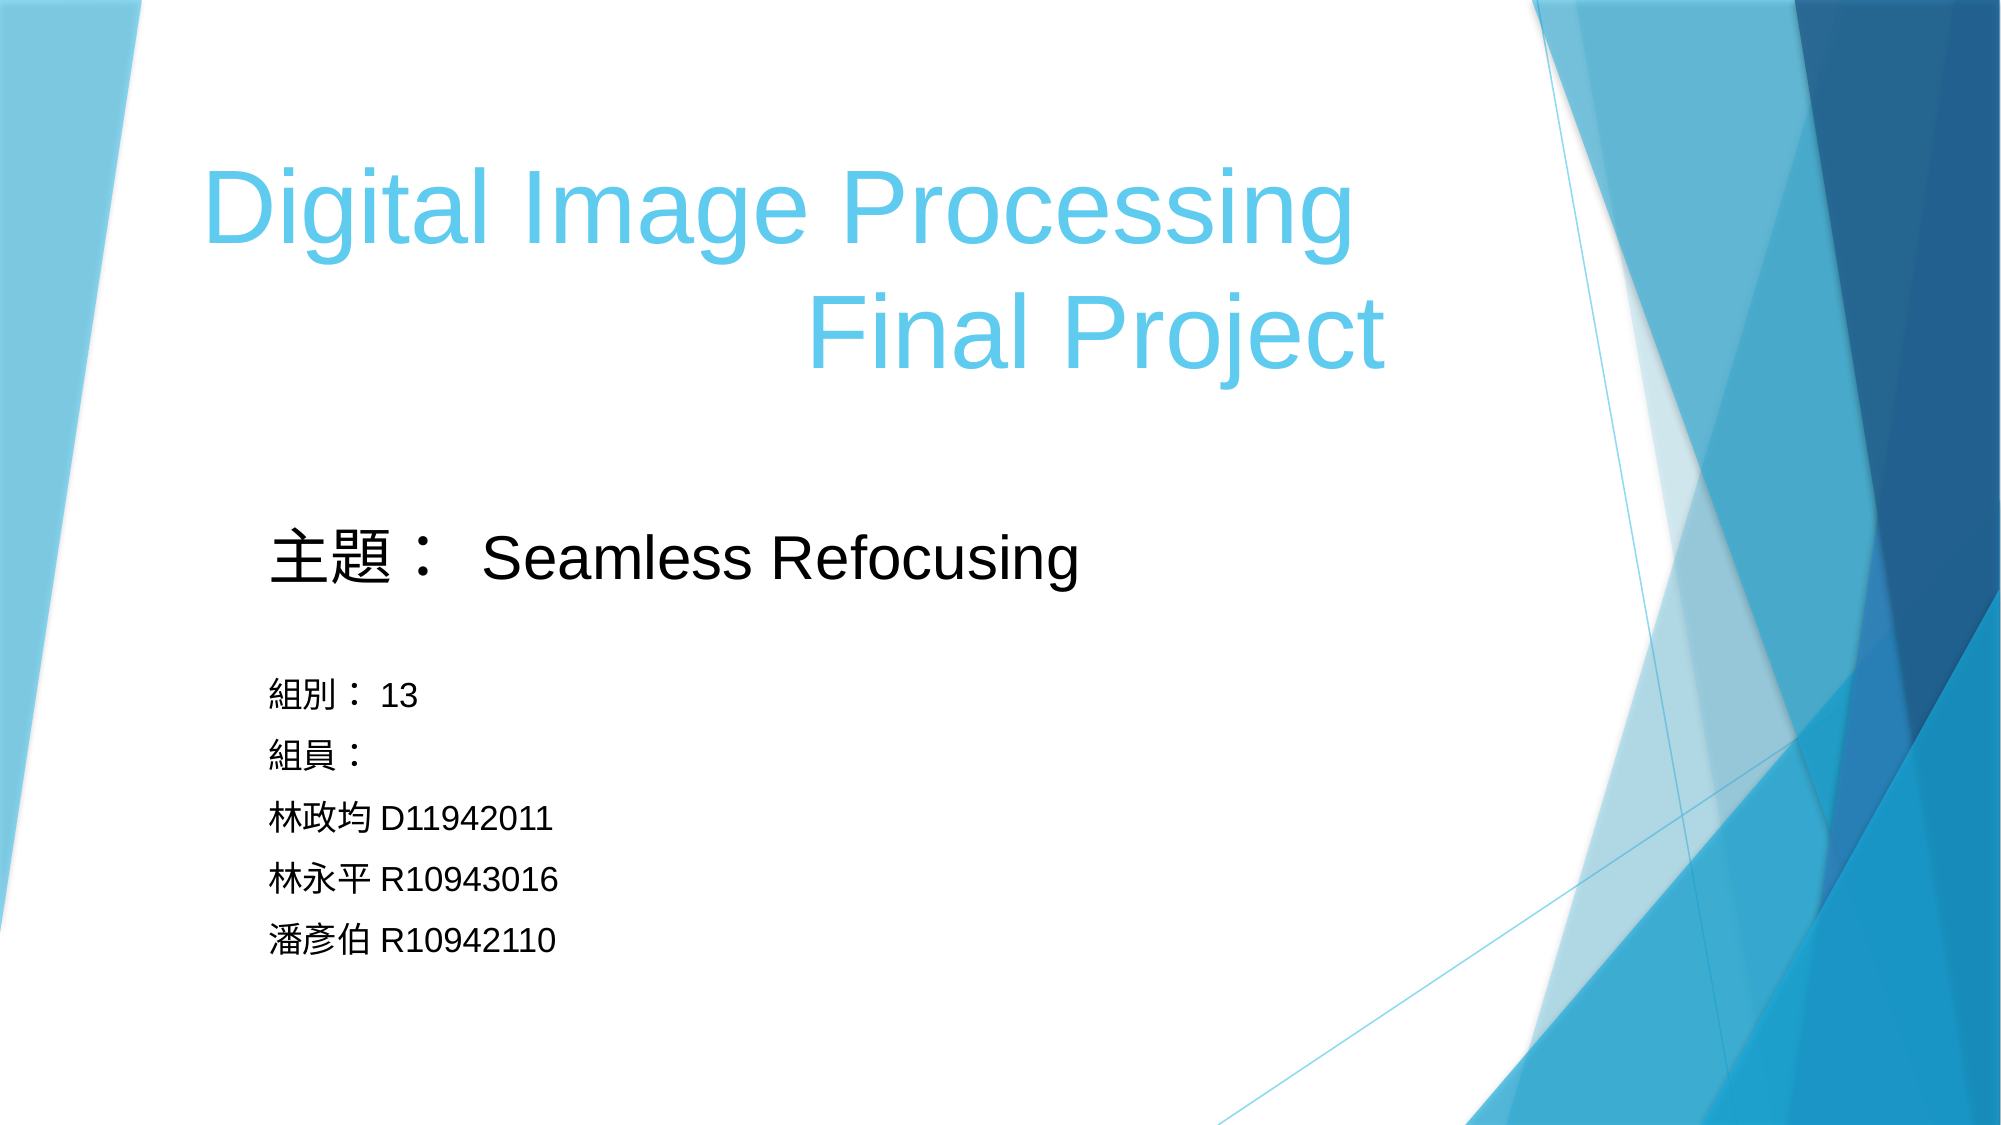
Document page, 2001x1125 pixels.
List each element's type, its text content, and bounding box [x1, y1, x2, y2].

subtitle 主題： Seamless Refocusing 組別：13 組員： 林政均D11942011 林永平R10943016 潘彥伯R10942110 [253, 510, 1797, 969]
title Digital Image Processing Final Project [126, 127, 1401, 398]
